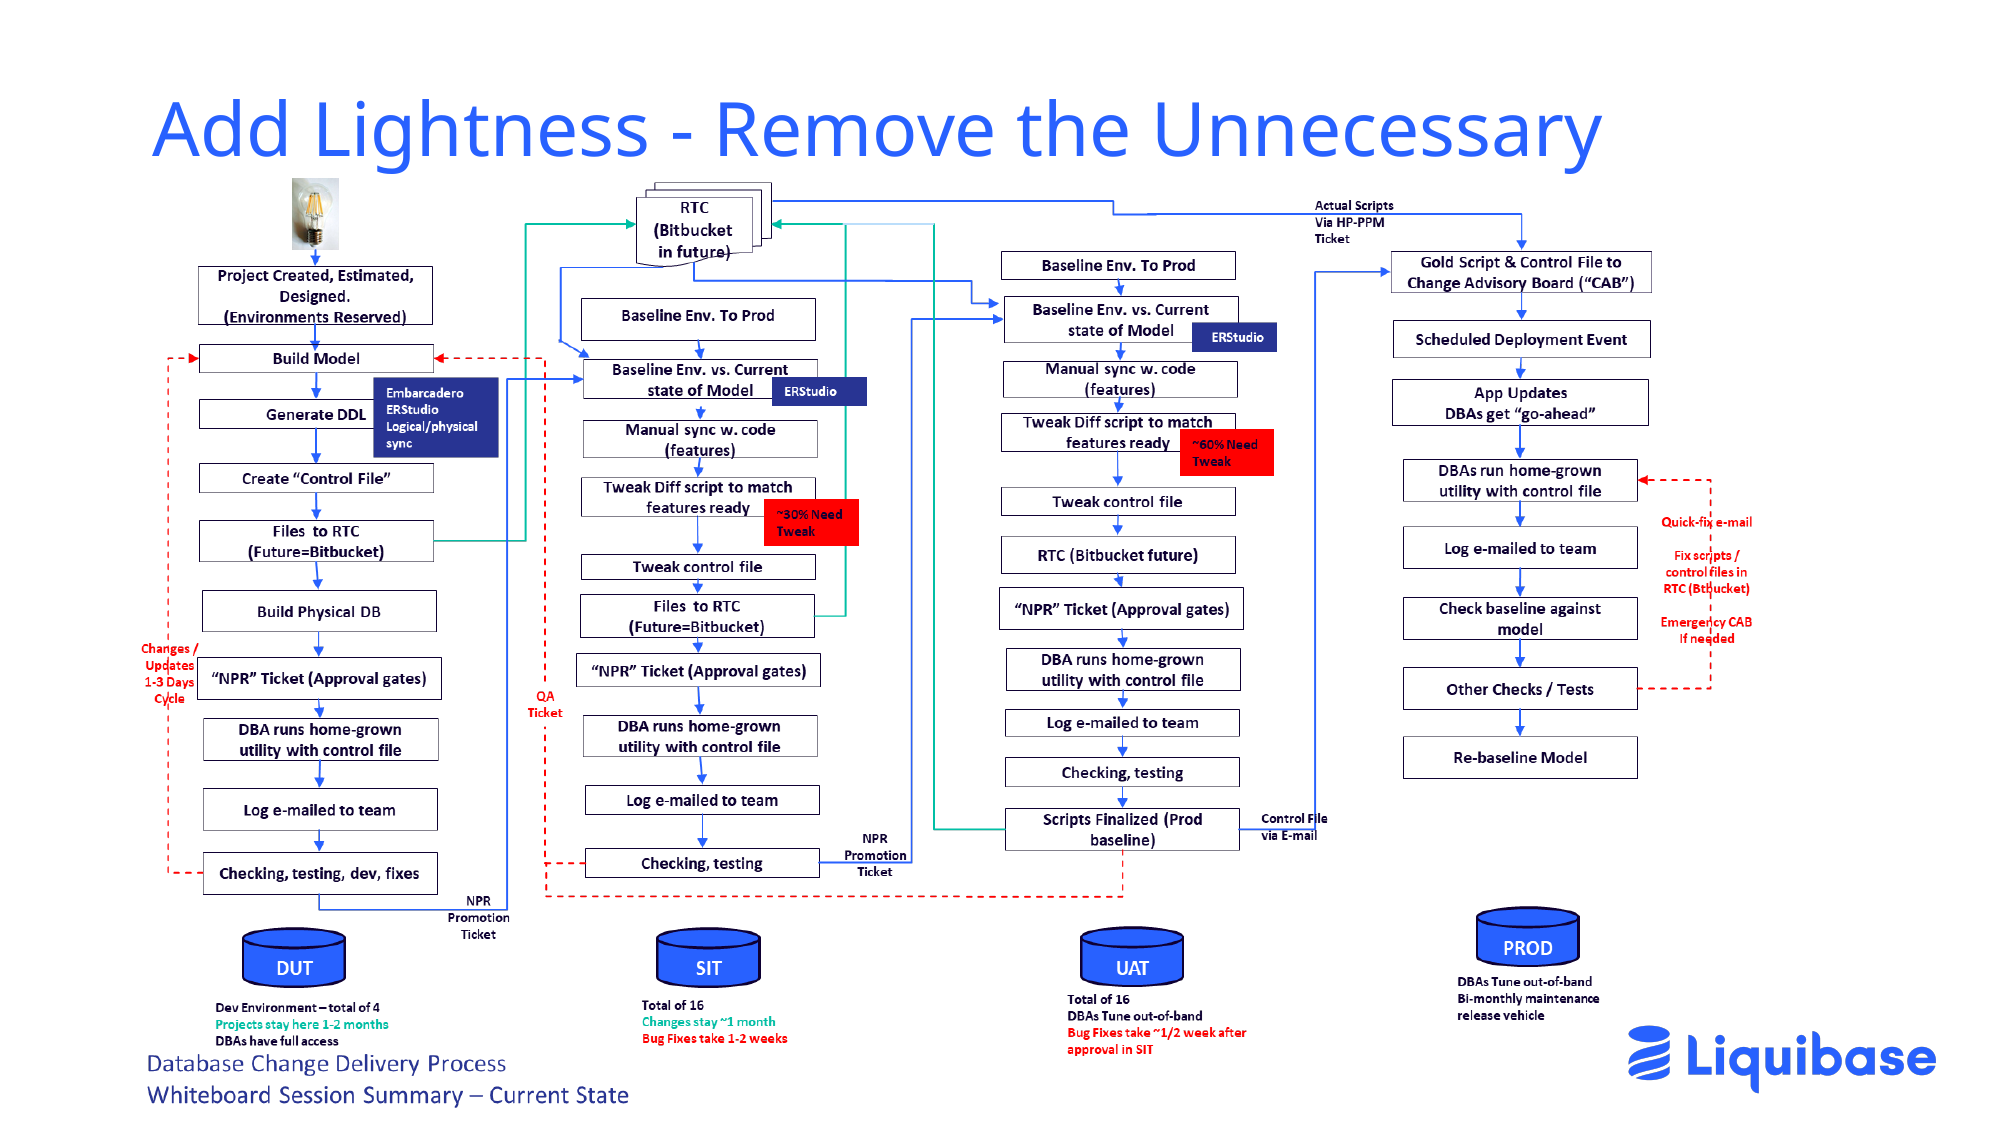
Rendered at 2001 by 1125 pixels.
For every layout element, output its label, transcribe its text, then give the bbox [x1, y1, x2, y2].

title Add Lightness - Remove the Unnecessary [137, 59, 1863, 194]
picture [119, 178, 1939, 1125]
